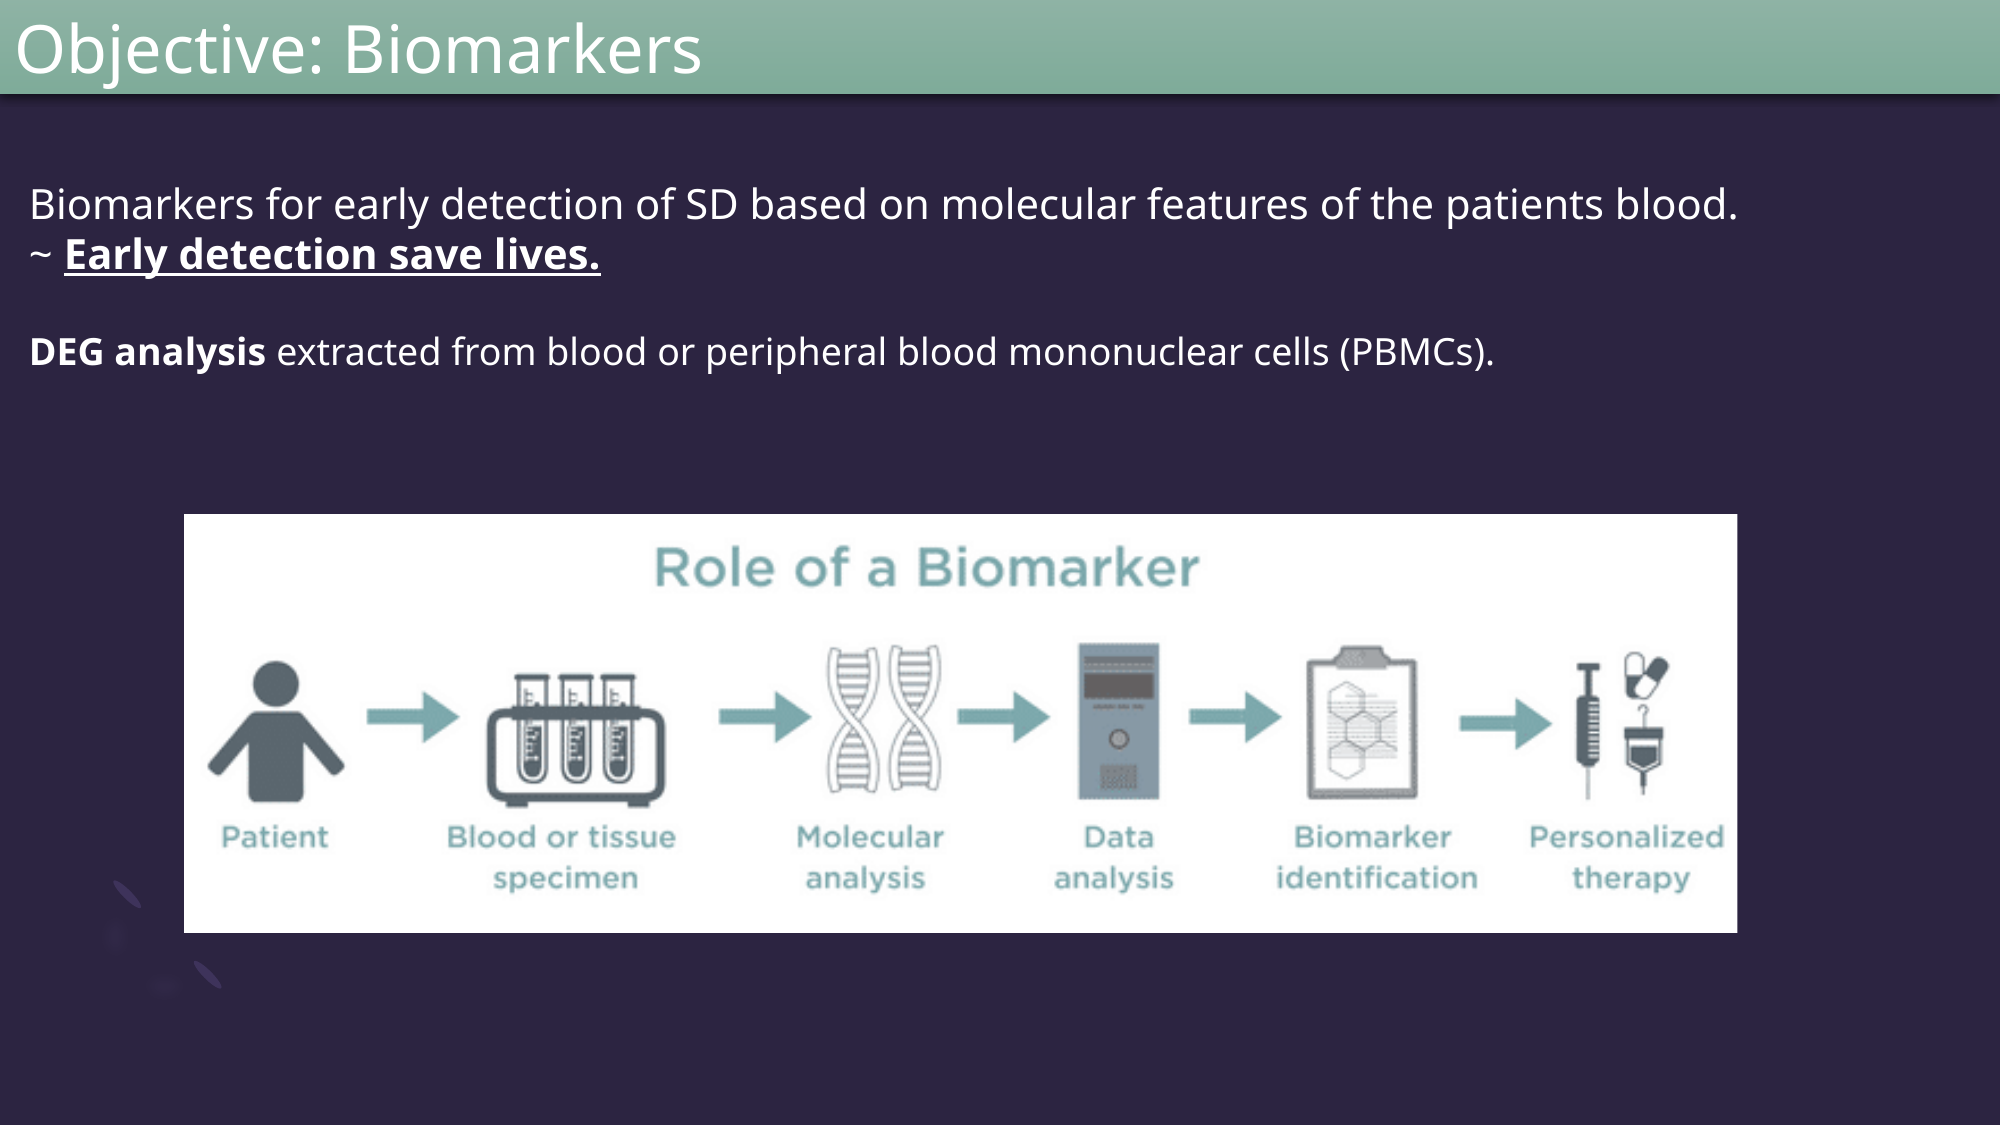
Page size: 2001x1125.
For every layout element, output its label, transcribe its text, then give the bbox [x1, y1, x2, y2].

picture [183, 514, 1738, 933]
text_box Objective: Biomarkers [0, 0, 2000, 94]
text_box Biomarkers for early detection of SD based on molecular features of the patients blood. ~ Early detection save lives. DEG analysis extracted from blood or peripheral blood mononuclear cells (PBMCs). [14, 170, 1804, 381]
